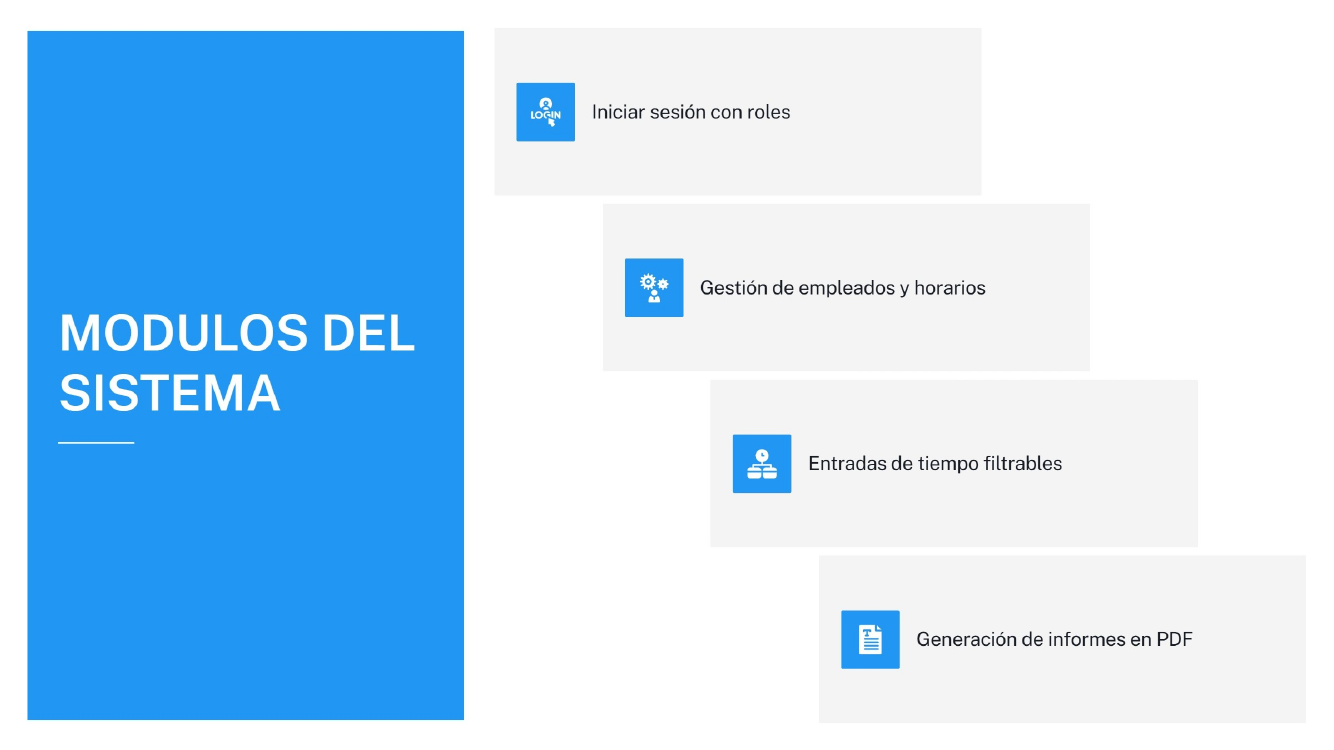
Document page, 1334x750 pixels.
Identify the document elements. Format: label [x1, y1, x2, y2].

picture [26, 25, 1307, 725]
